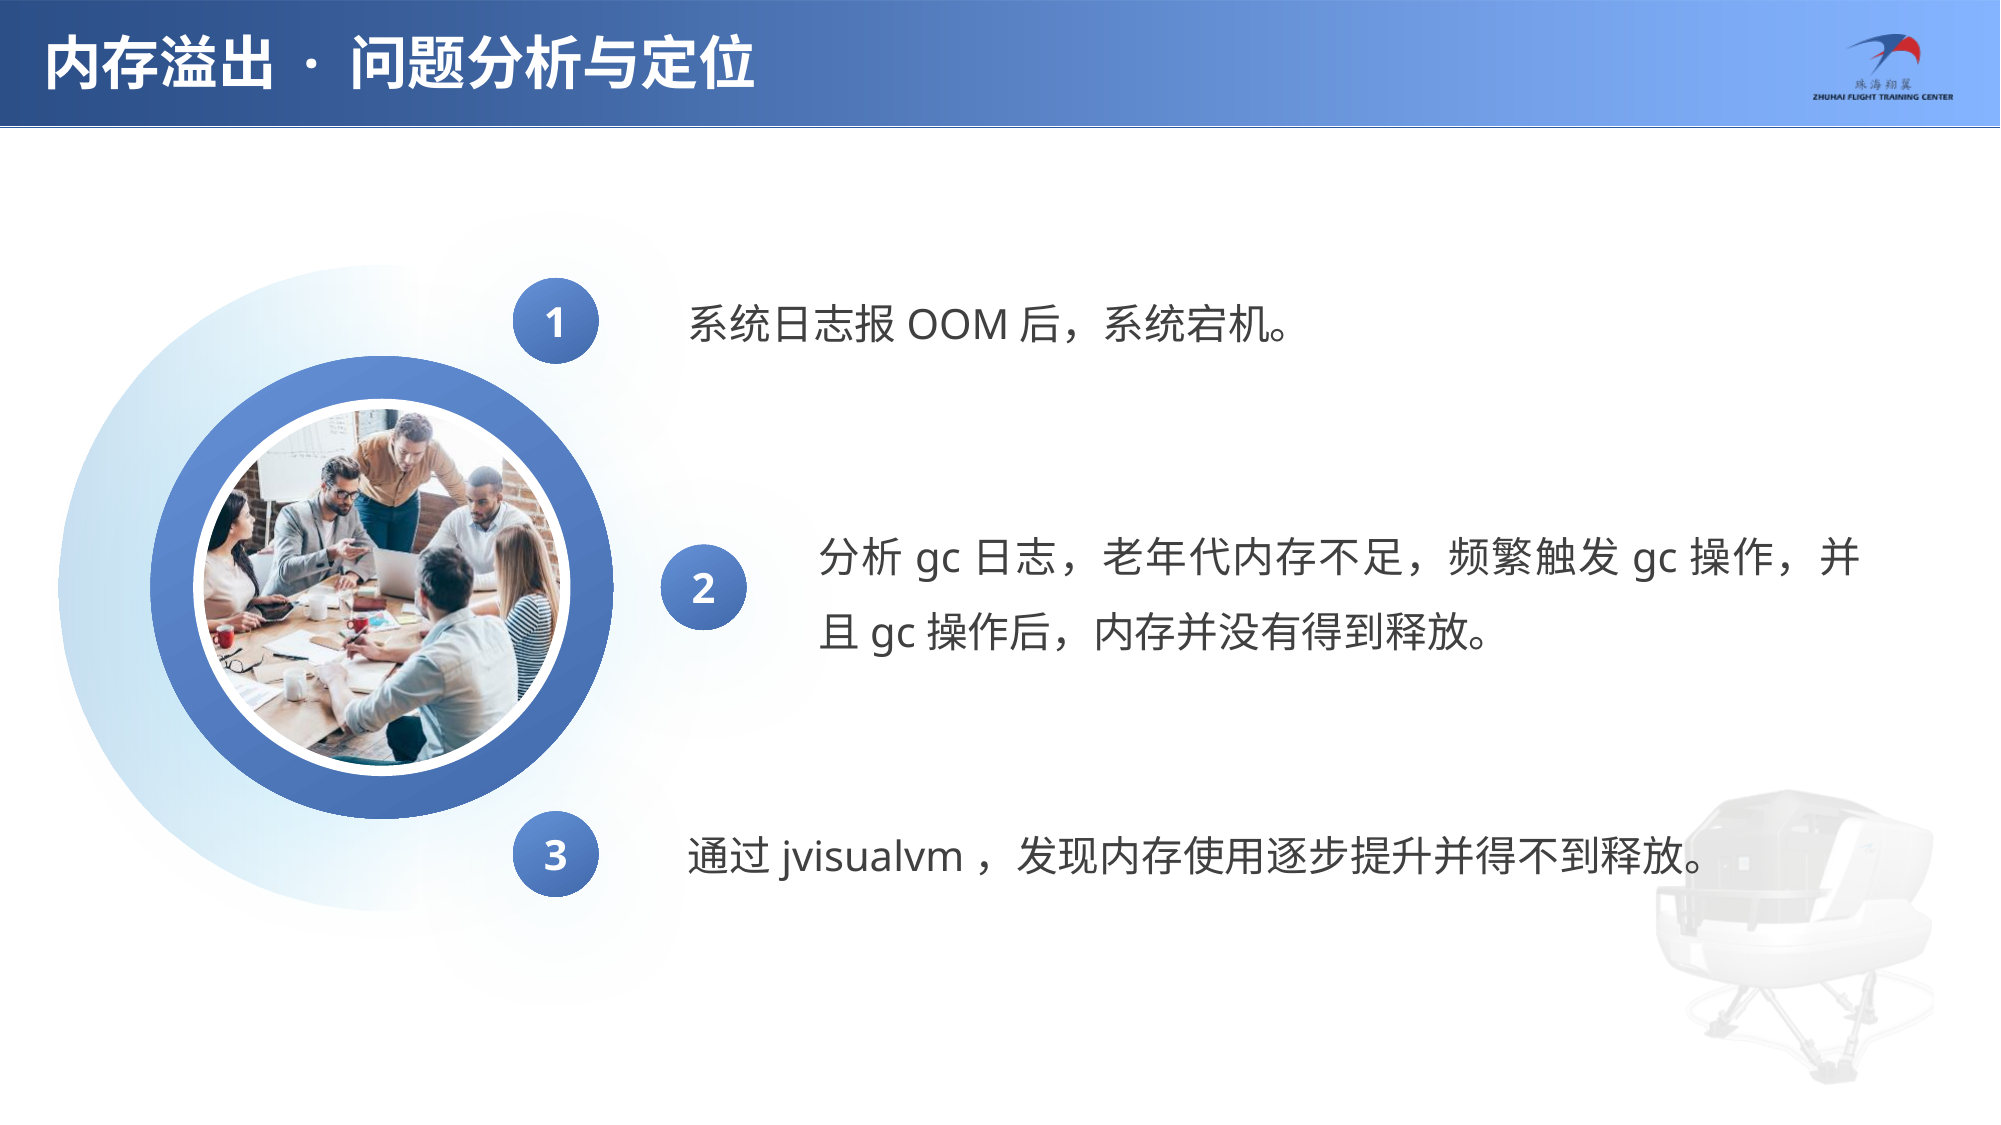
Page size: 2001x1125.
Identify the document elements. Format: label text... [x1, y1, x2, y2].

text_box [58, 264, 747, 911]
text_box 分析gc日志，老年代内存不足，频繁触发gc操作，并且gc操作后，内存并没有得到释放。 [818, 506, 1861, 657]
text_box 通过jvisualvm，发现内存使用逐步提升并得不到释放。 [747, 804, 1654, 880]
text_box 系统日志报OOM后，系统宕机。 [747, 272, 1731, 348]
picture [0, 0, 2000, 126]
picture [1654, 787, 1934, 1085]
list 内存溢出 · 问题分析与定位 [28, 27, 1561, 103]
